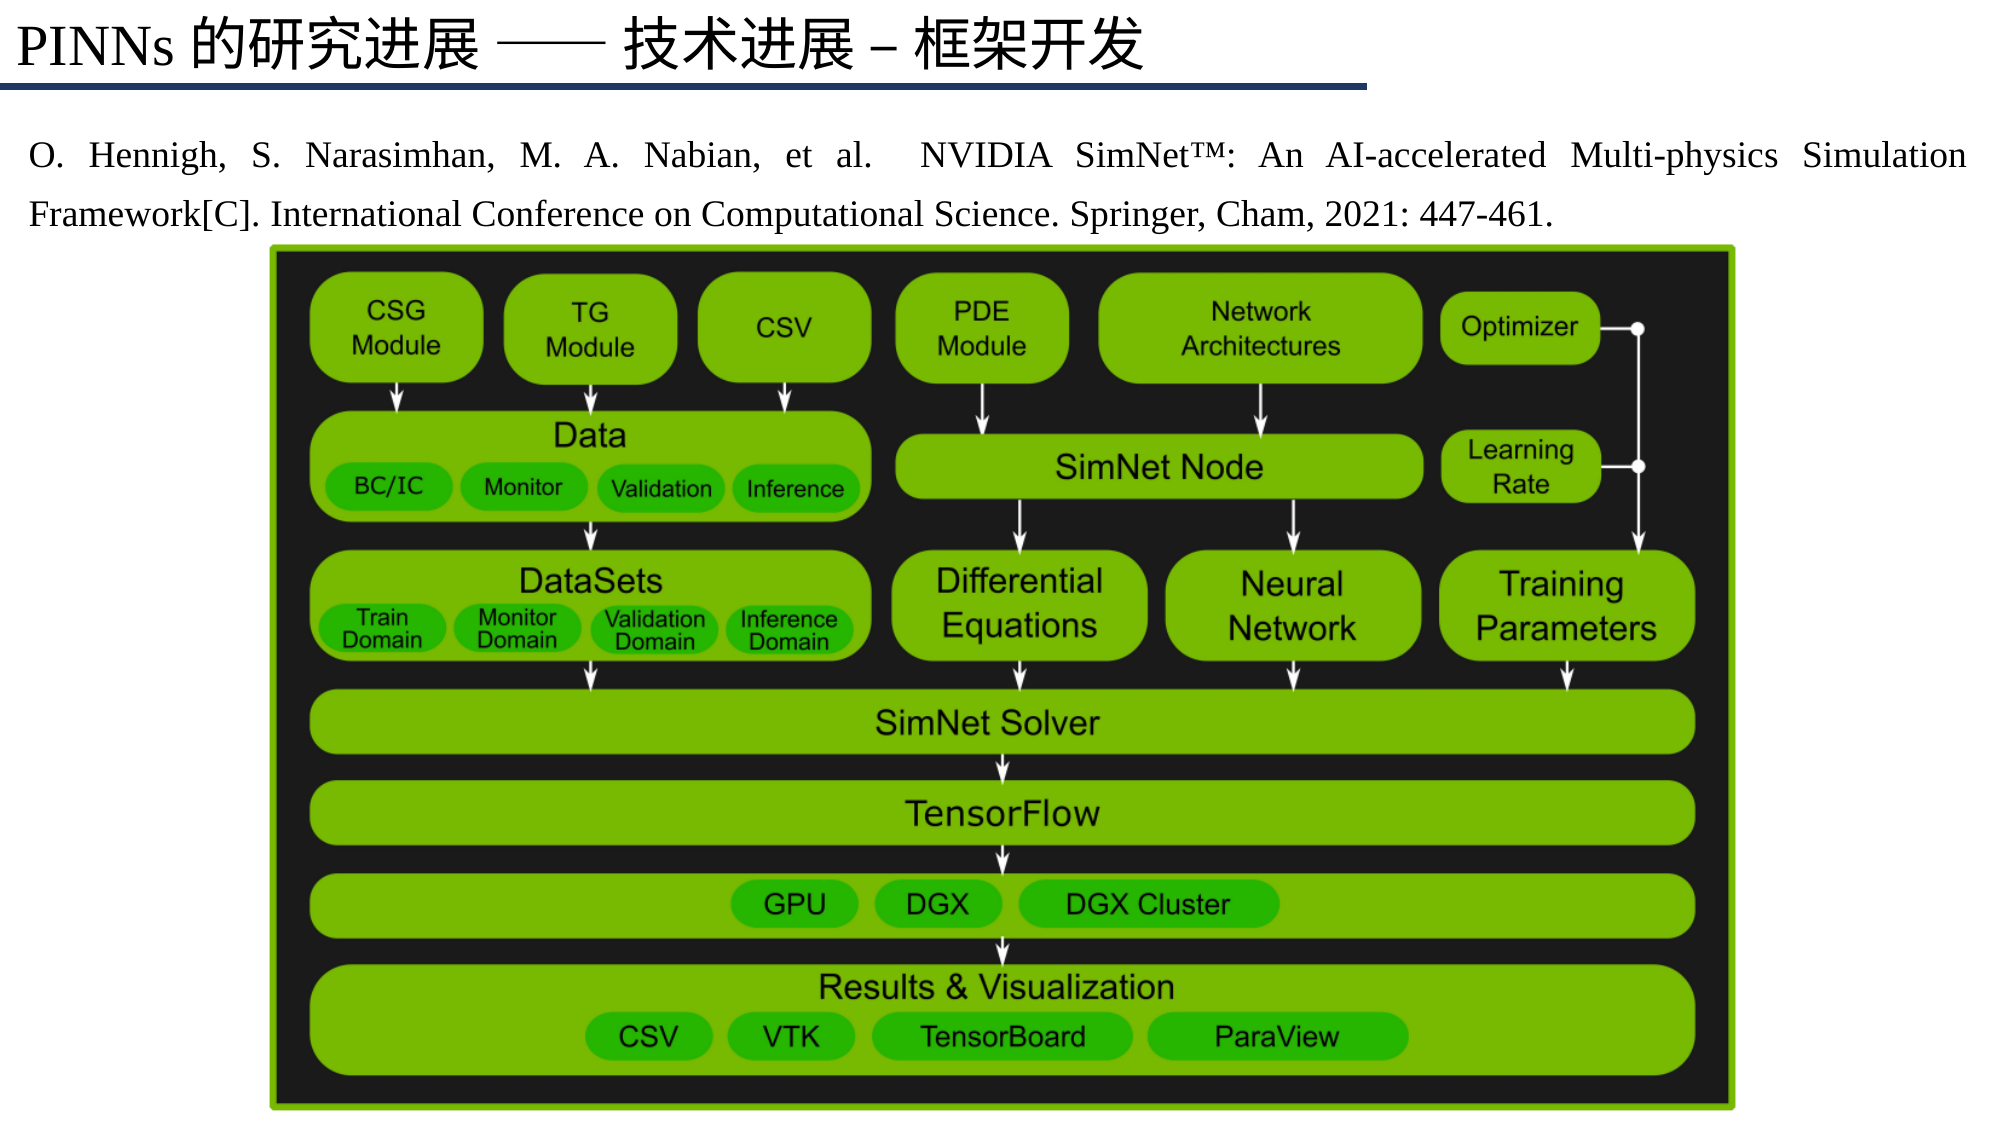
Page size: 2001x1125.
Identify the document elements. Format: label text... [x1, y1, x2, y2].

text_box O. Hennigh, S. Narasimhan, M. A. Nabian, et al. NVIDIA SimNet™: An AI-accelerated Multi-physics Simulation Framework[C]. International Conference on Computational Science. Springer, Cham, 2021: 447-461. [13, 109, 1985, 241]
picture [254, 224, 1744, 1125]
text_box PINNs的研究进展 —— 技术进展 – 框架开发 [1, 0, 1162, 83]
